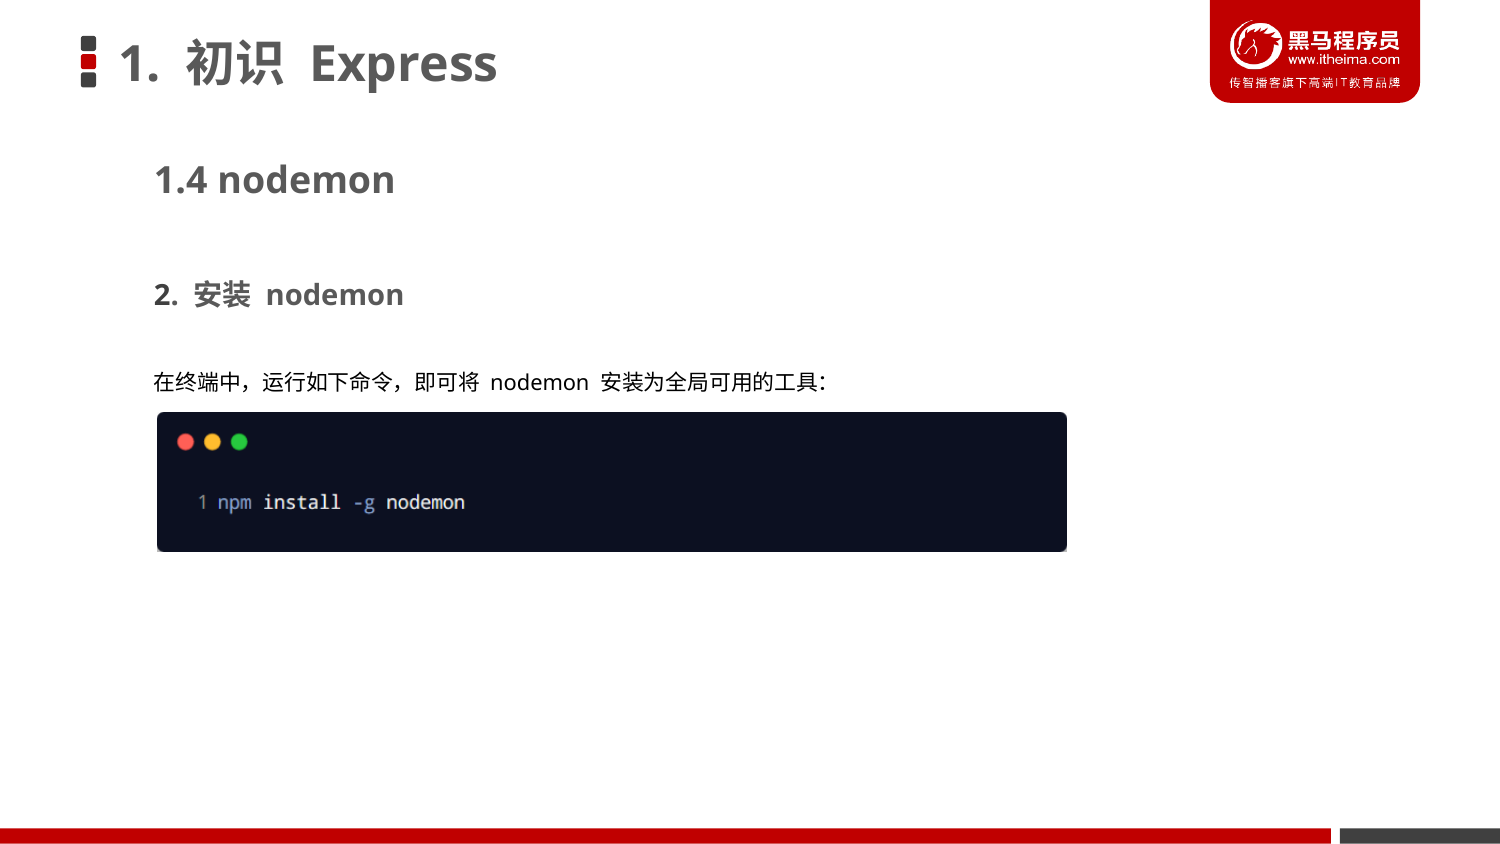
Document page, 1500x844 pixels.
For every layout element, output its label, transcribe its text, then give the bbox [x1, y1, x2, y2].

text_box 2. 安装 nodemon [139, 273, 1204, 320]
picture [1211, 11, 1419, 97]
title 1. 初识 Express [103, 0, 1209, 130]
picture [157, 412, 1067, 552]
list 在终端中，运行如下命令，即可将 nodemon 安装为全局可用的工具： [139, 348, 1294, 422]
list 1.4 nodemon [139, 153, 1209, 243]
